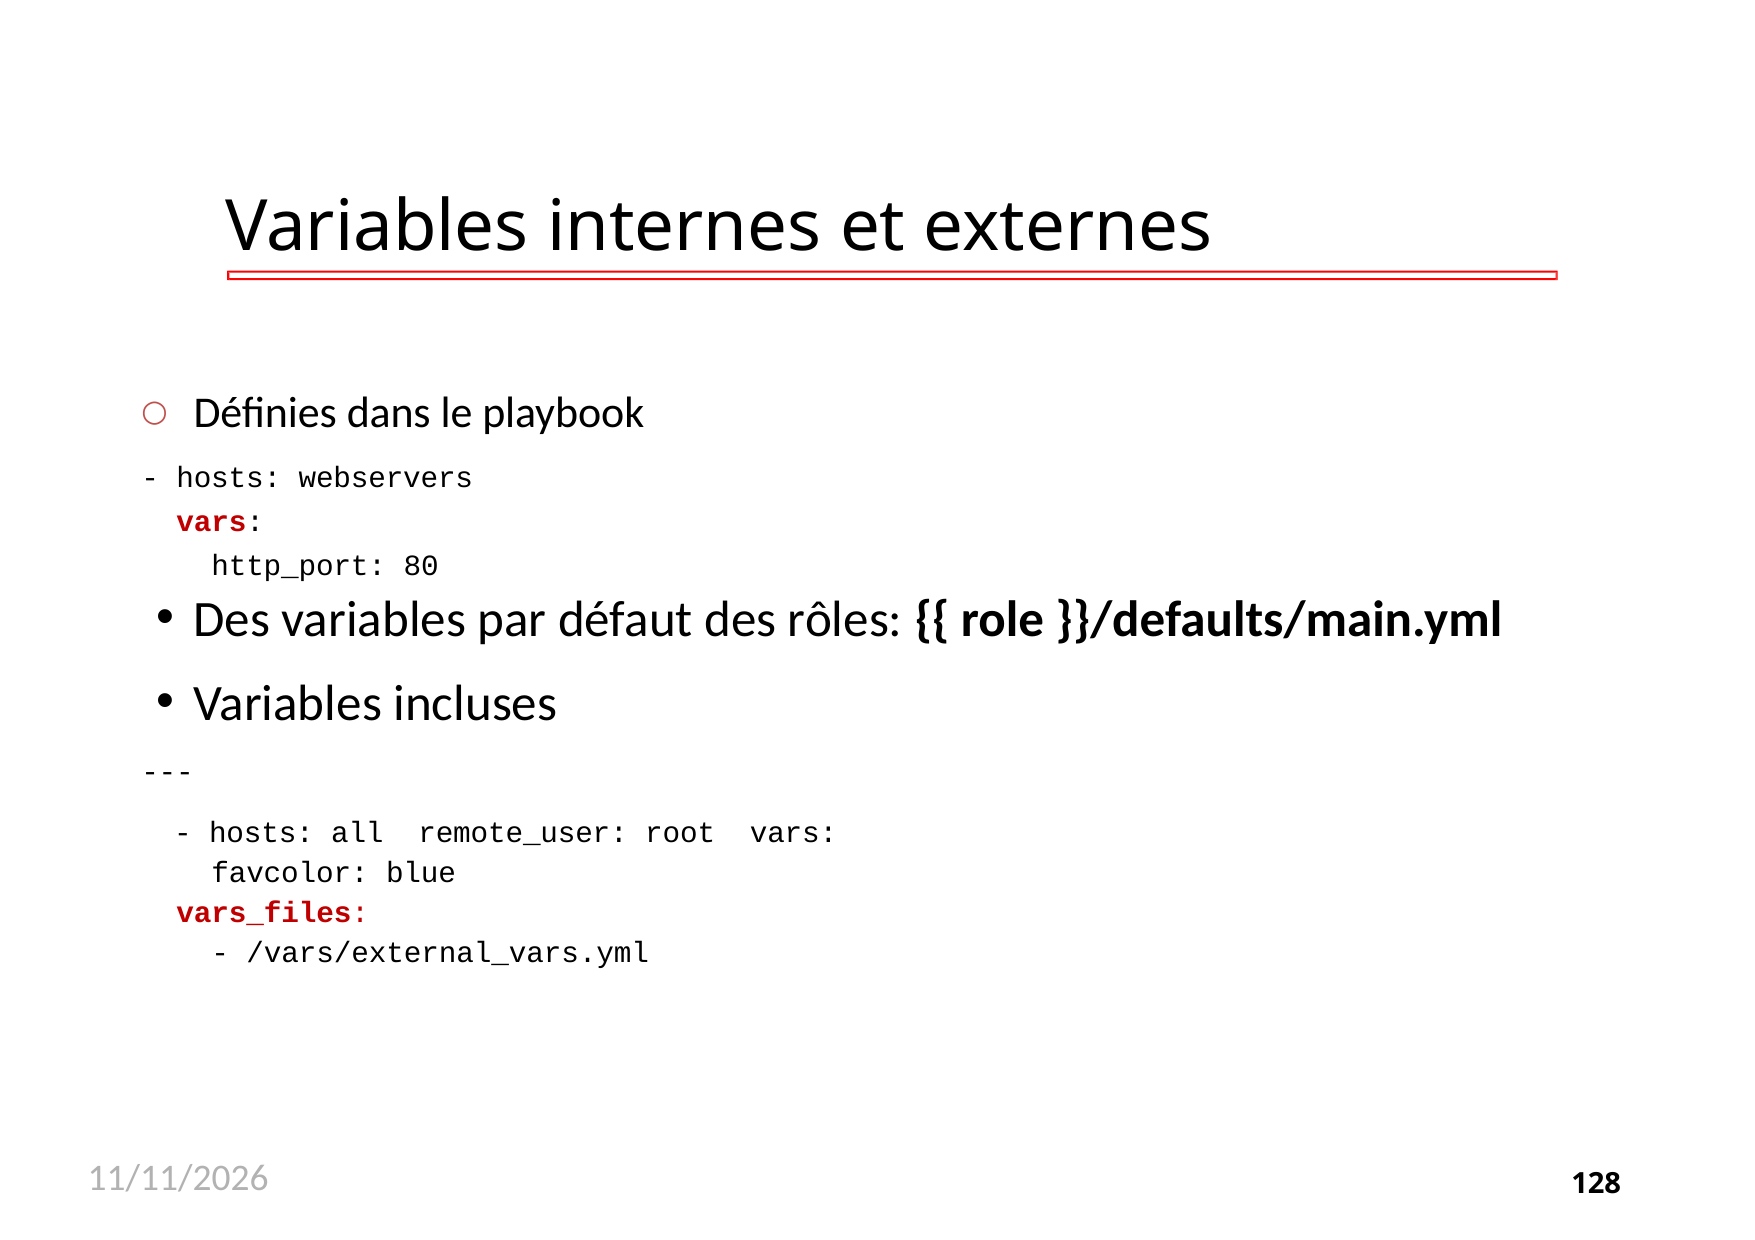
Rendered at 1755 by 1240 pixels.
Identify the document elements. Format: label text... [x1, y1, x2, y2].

slide_number 128 [1567, 1164, 1715, 1215]
text_box Définies dans le playbook - hosts: webservers vars: http_port: 80 Des variables par défaut des rôles: {{ role }}/defaults/main.yml Variables incluses --- - hosts: all remote_user: root vars: favcolor: blue vars_files: - /vars/external_vars.yml [139, 382, 1686, 969]
title Variables internes et externes [225, 179, 1559, 266]
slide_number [87, 1152, 492, 1215]
